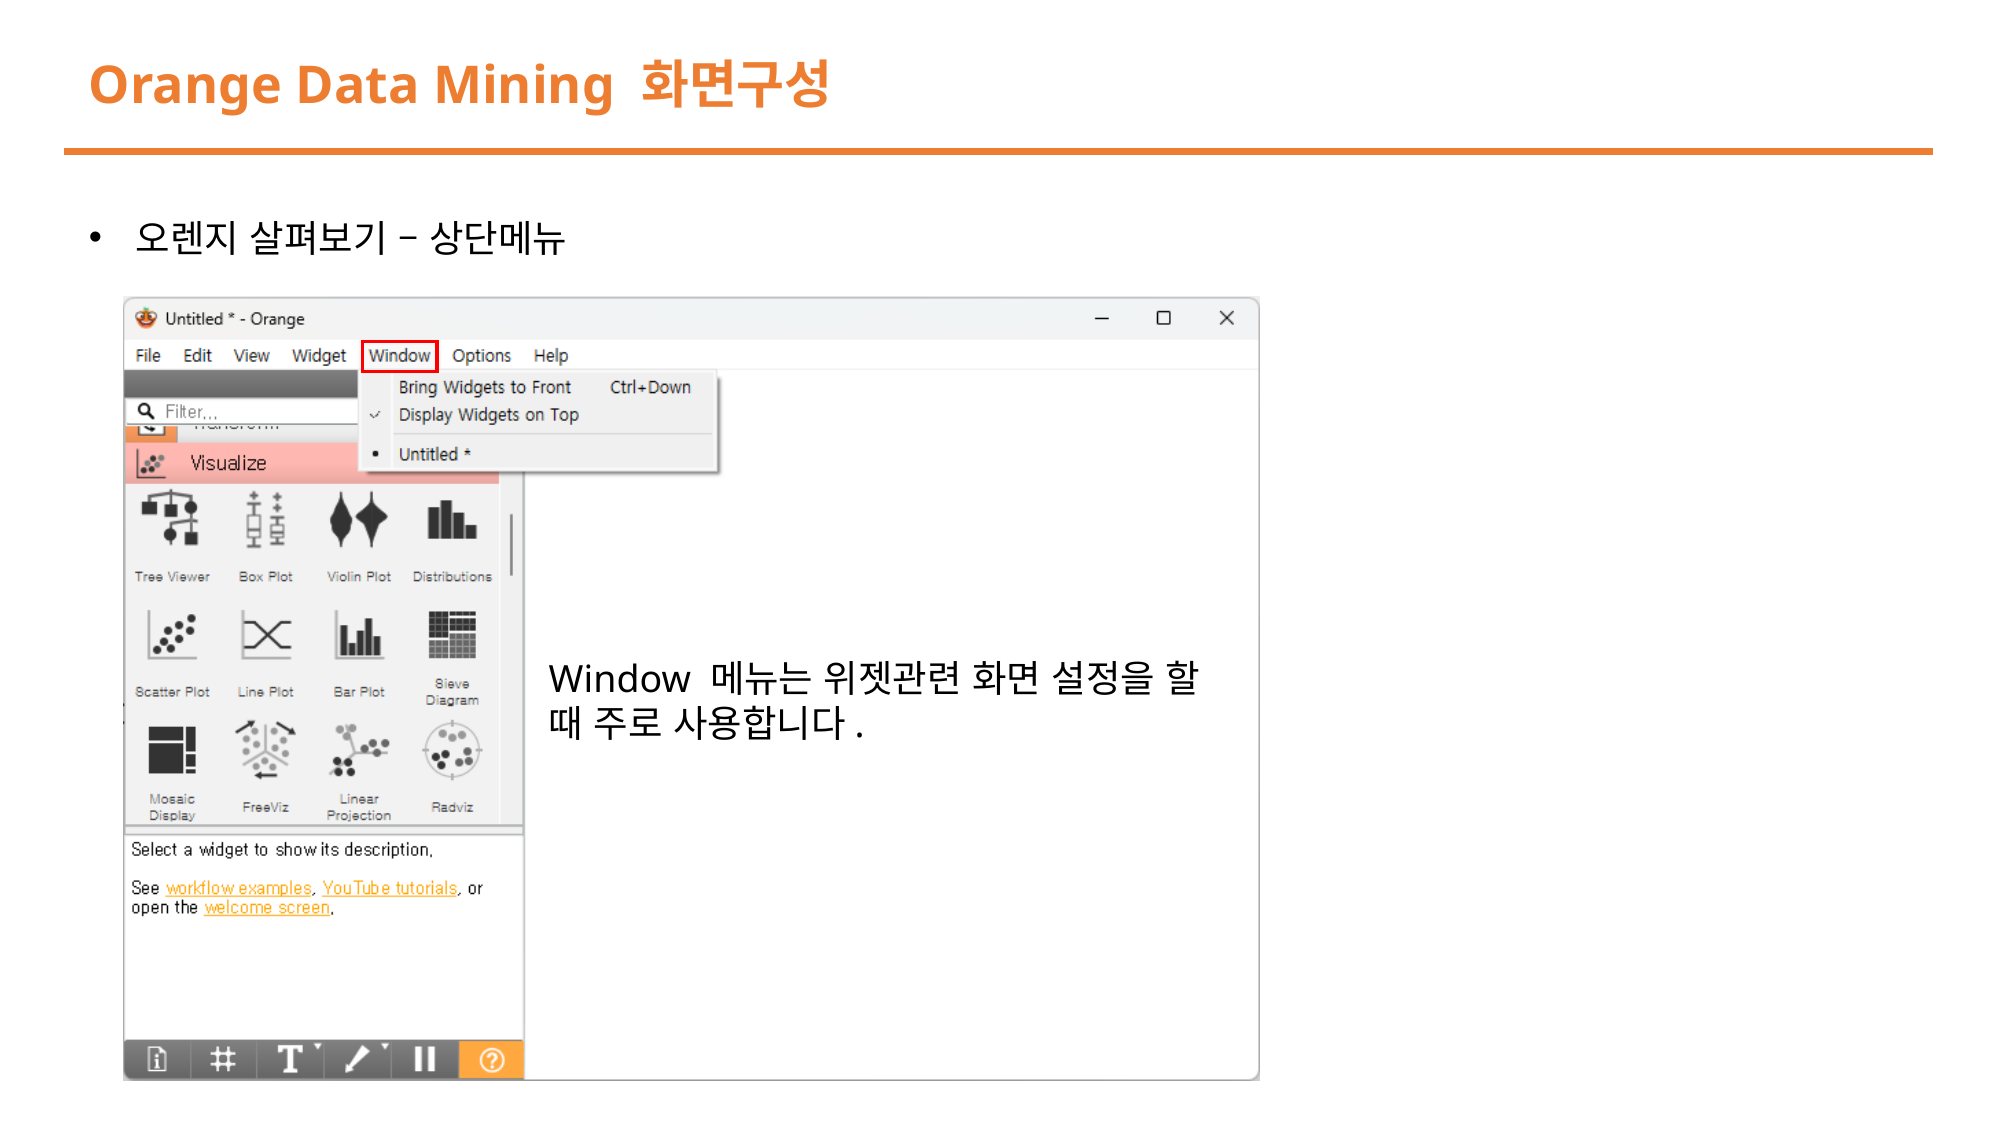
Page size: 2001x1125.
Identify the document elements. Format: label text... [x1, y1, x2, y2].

text_box Orange Data Mining 화면구성 [74, 43, 966, 122]
picture [123, 296, 1260, 1081]
text_box 오렌지 살펴보기 – 상단메뉴 [74, 207, 1933, 267]
